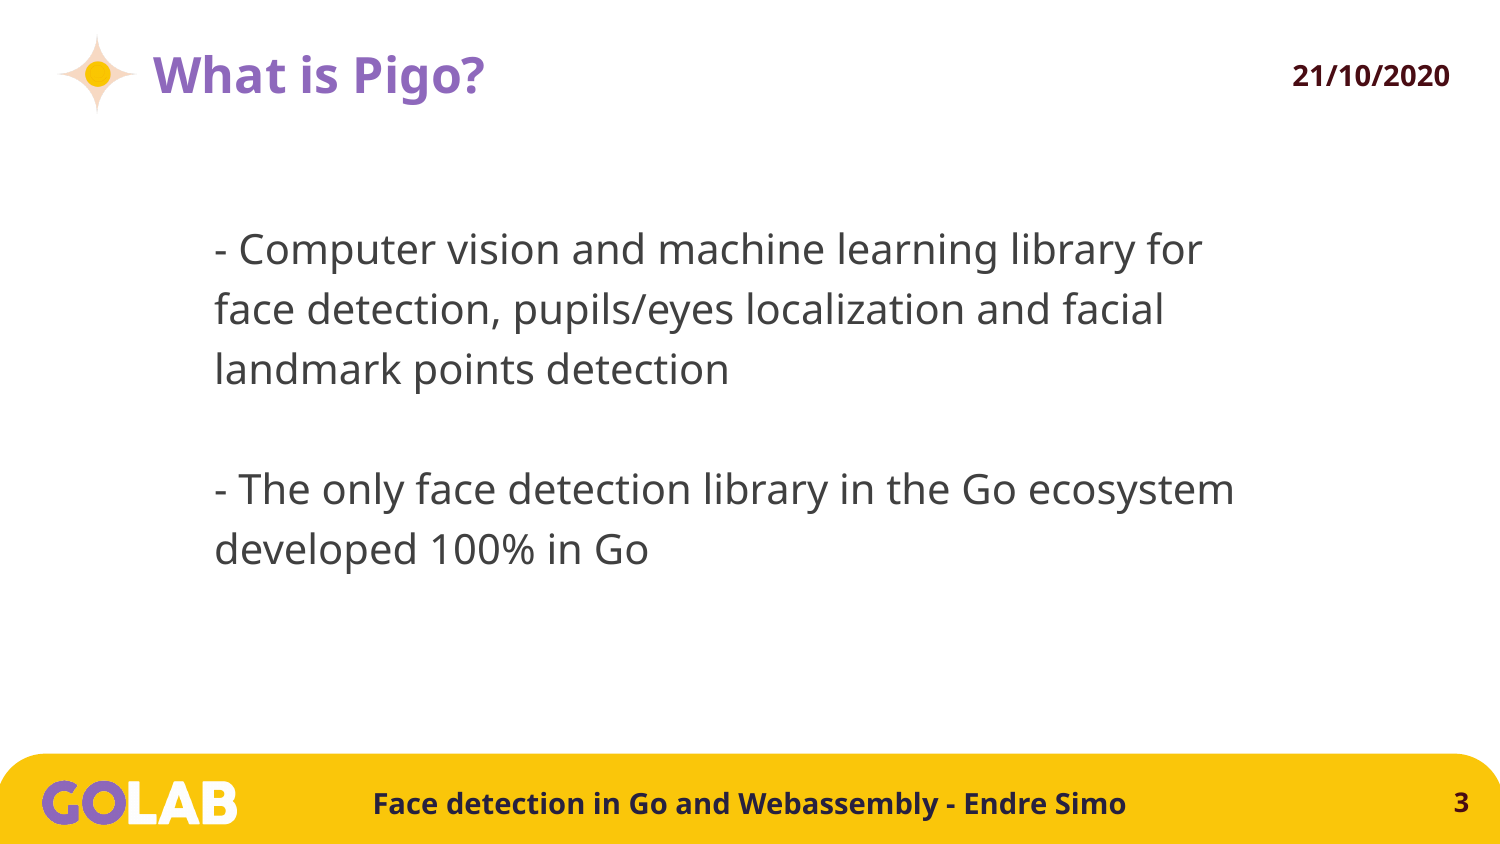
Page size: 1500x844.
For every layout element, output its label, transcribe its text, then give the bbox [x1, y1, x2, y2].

picture [57, 34, 137, 114]
picture [42, 780, 237, 825]
title What is Pigo? [153, 43, 1235, 134]
list - Computer vision and machine learning library for face detection, pupils/eyes localization and facial landmark points detection - The only face detection library in the Go ecosystem developed 100% in Go [199, 143, 1301, 702]
